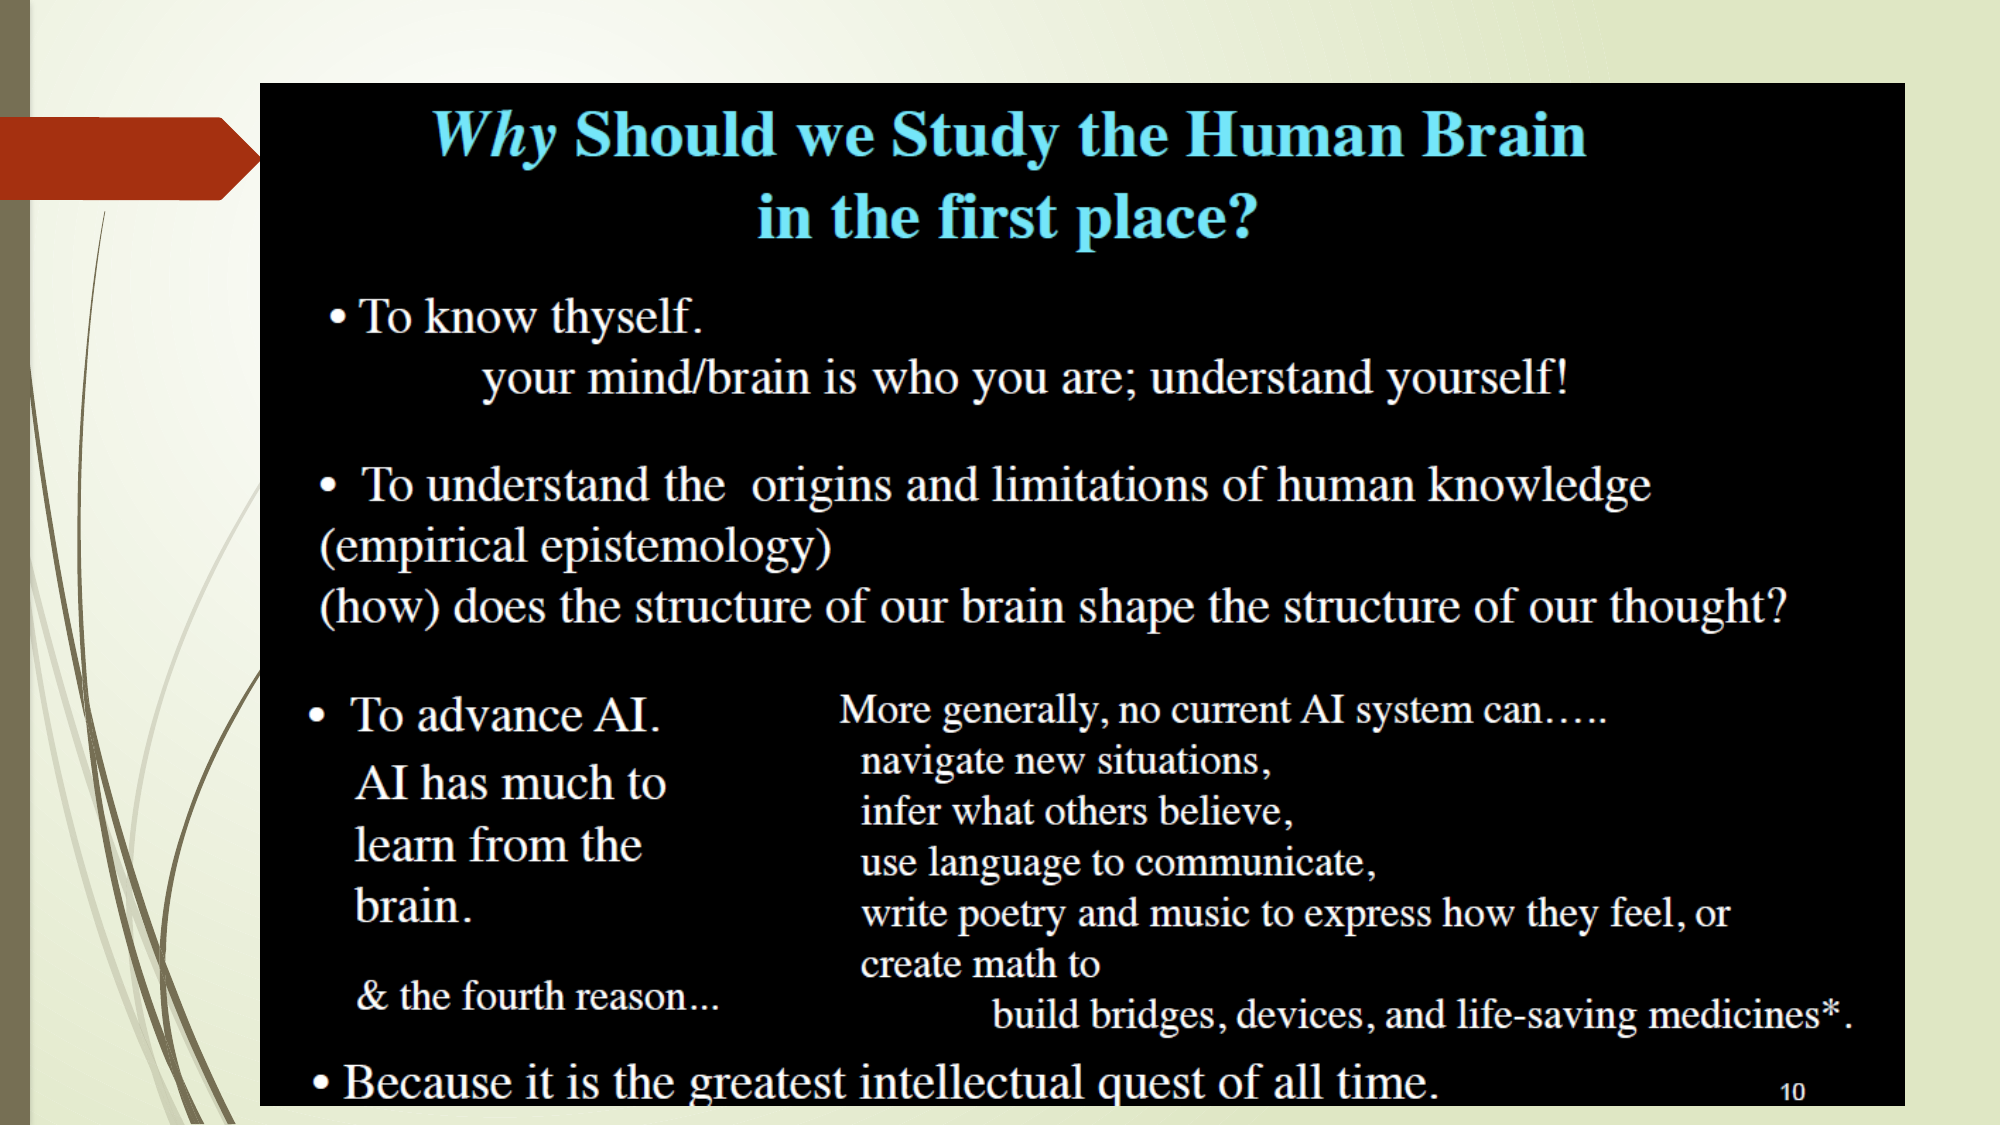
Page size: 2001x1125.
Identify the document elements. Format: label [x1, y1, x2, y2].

picture [259, 83, 1905, 1107]
